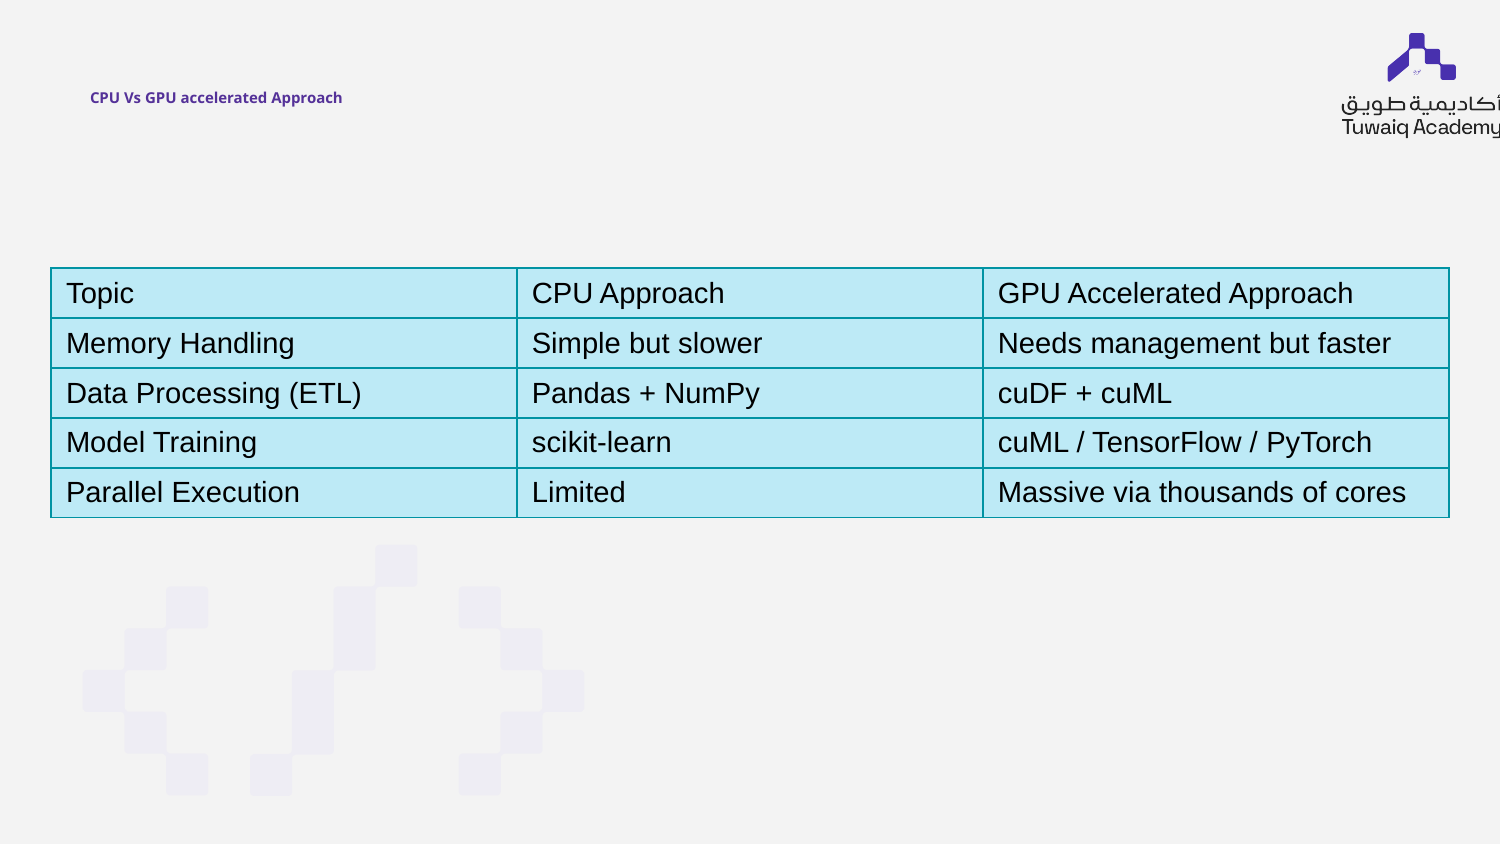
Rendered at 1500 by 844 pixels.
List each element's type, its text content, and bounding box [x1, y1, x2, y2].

table_cell Limited [518, 469, 982, 517]
table_cell Memory Handling [52, 319, 516, 367]
table_cell Pandas + NumPy [518, 369, 982, 417]
table_cell cuDF + cuML [984, 369, 1448, 417]
title CPU Vs GPU accelerated Approach [75, 72, 1442, 176]
table_cell Parallel Execution [52, 469, 516, 517]
table_cell Massive via thousands of cores [984, 469, 1448, 517]
table_header GPU Accelerated Approach [984, 269, 1448, 317]
table_header Topic [52, 269, 516, 317]
table_cell Needs management but faster [984, 319, 1448, 367]
table_cell Model Training [52, 419, 516, 467]
table_header CPU Approach [518, 269, 982, 317]
table_cell Simple but slower [518, 319, 982, 367]
table_cell scikit-learn [518, 419, 982, 467]
table_cell Data Processing (ETL) [52, 369, 516, 417]
table_cell cuML / TensorFlow / PyTorch [984, 419, 1448, 467]
picture [0, 0, 1500, 844]
